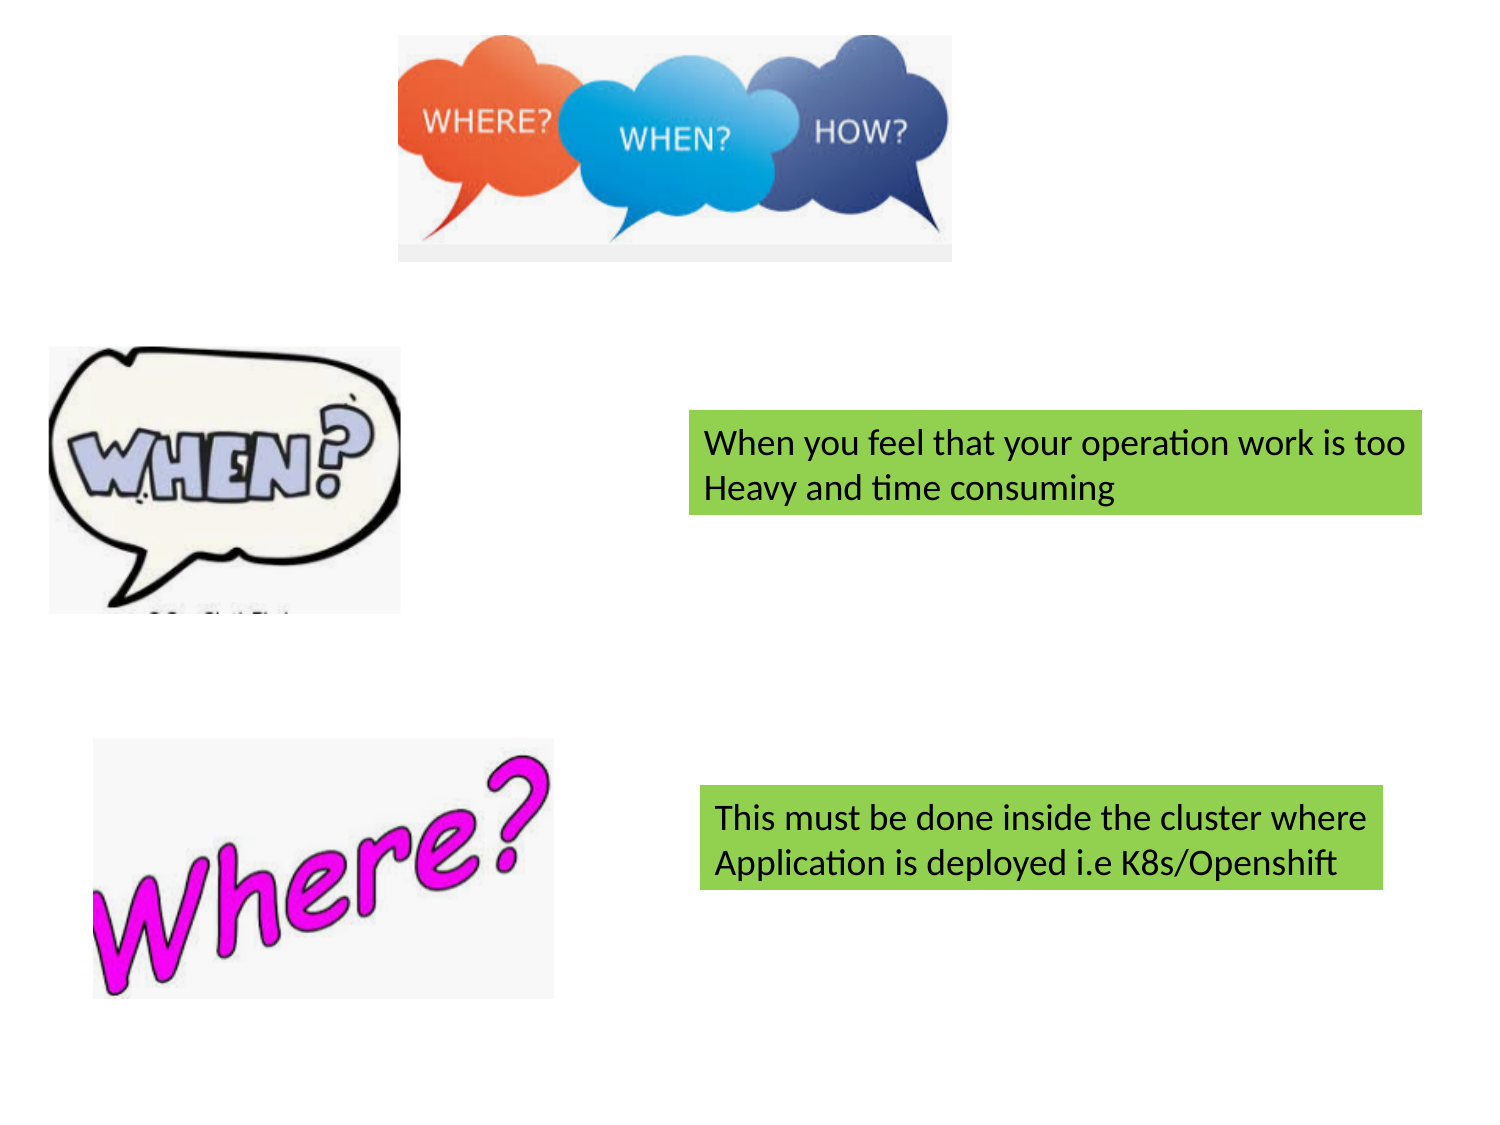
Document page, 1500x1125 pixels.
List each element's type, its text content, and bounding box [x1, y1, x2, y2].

picture [46, 339, 404, 614]
picture [93, 726, 555, 999]
text_box When you feel that your operation work is too Heavy and time consuming [689, 410, 1422, 515]
text_box This must be done inside the cluster where Application is deployed i.e K8s/Openshift [699, 785, 1384, 890]
picture [398, 34, 952, 262]
